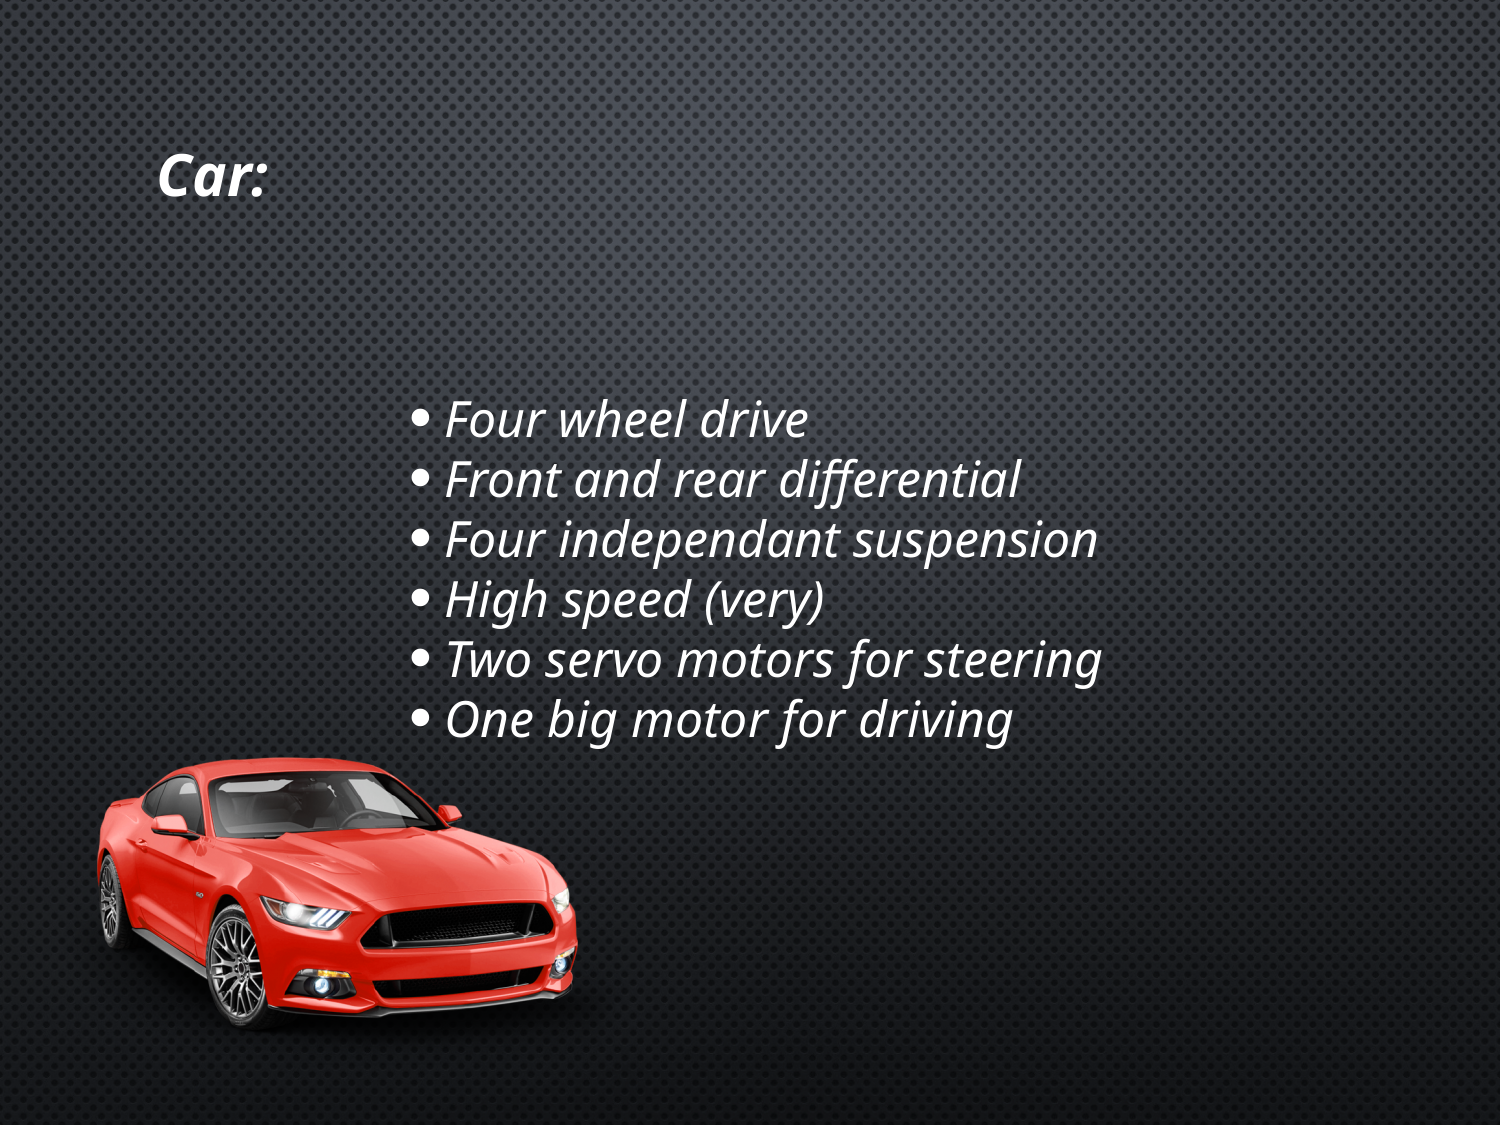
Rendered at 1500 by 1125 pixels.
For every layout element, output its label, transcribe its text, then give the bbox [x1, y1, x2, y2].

text_box Four wheel drive Front and rear differential Four independant suspension High speed (very) Two servo motors for steering One big motor for driving [394, 270, 1425, 985]
picture [0, 0, 1500, 1125]
text_box Car: [142, 36, 1406, 311]
